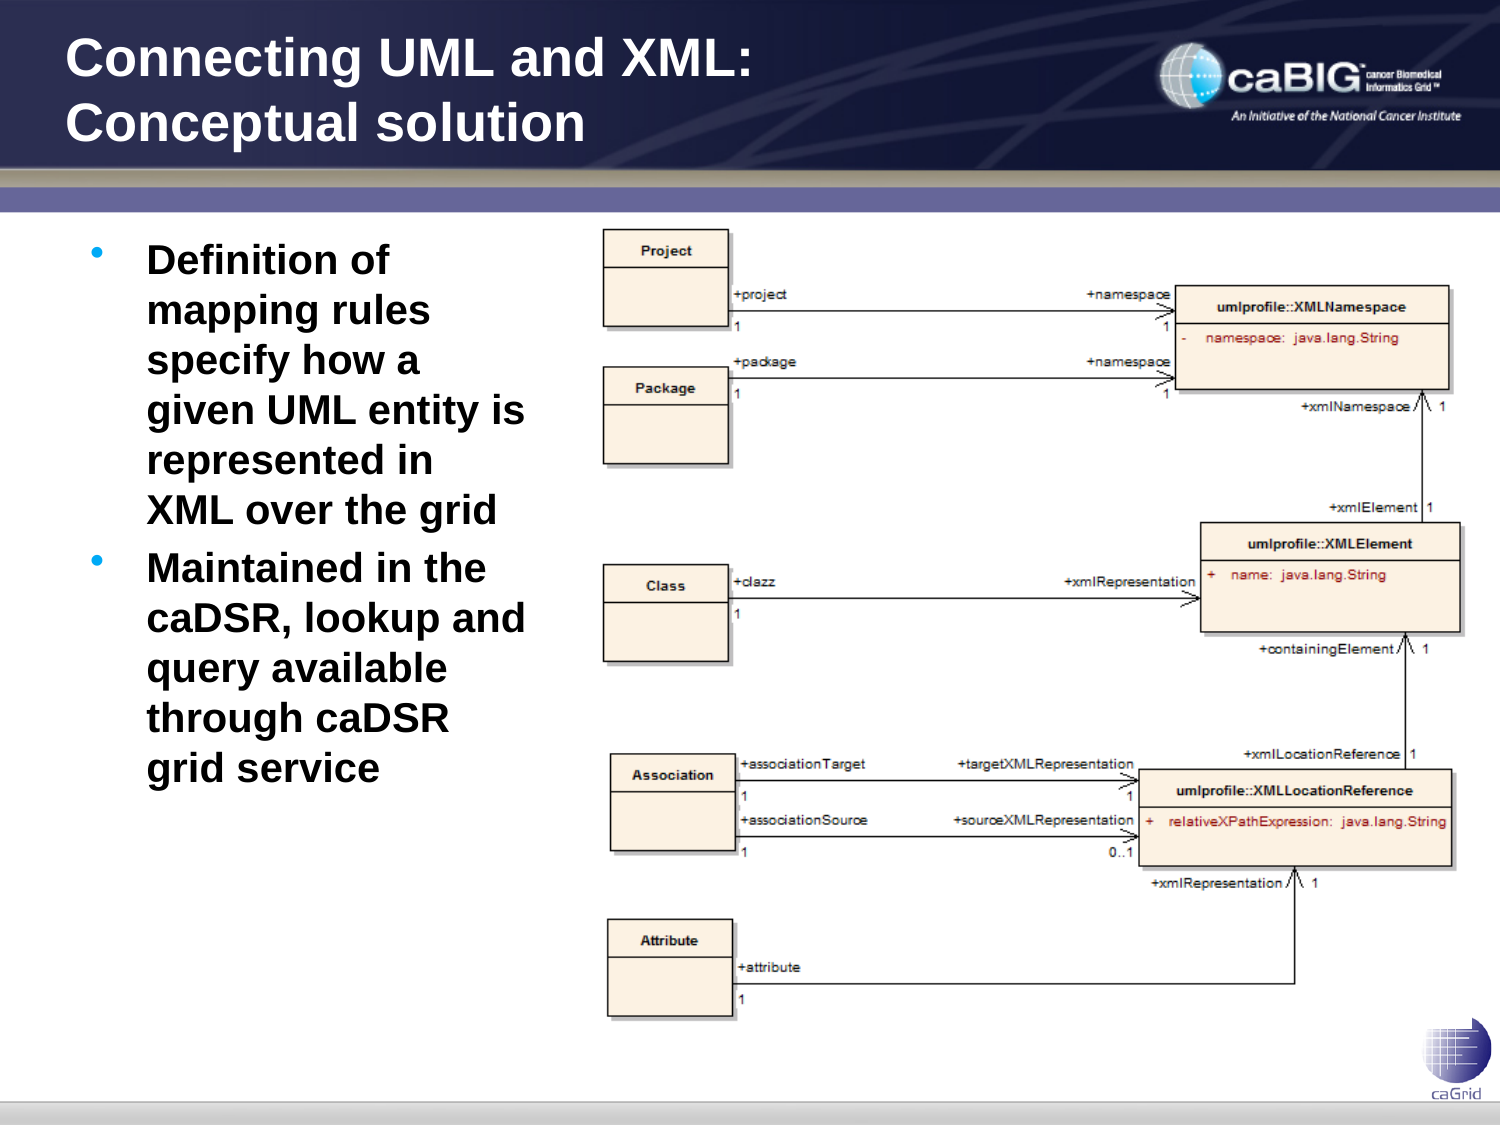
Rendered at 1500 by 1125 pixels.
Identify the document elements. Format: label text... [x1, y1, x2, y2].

picture [0, 213, 1500, 1125]
title Connecting UML and XML: Conceptual solution [49, 0, 1176, 176]
picture [0, 0, 1500, 187]
list Definition of mapping rules specify how a given UML entity is represented in XML over the grid Maintained in the caDSR, lookup and query available through caDSR grid service [74, 224, 547, 913]
